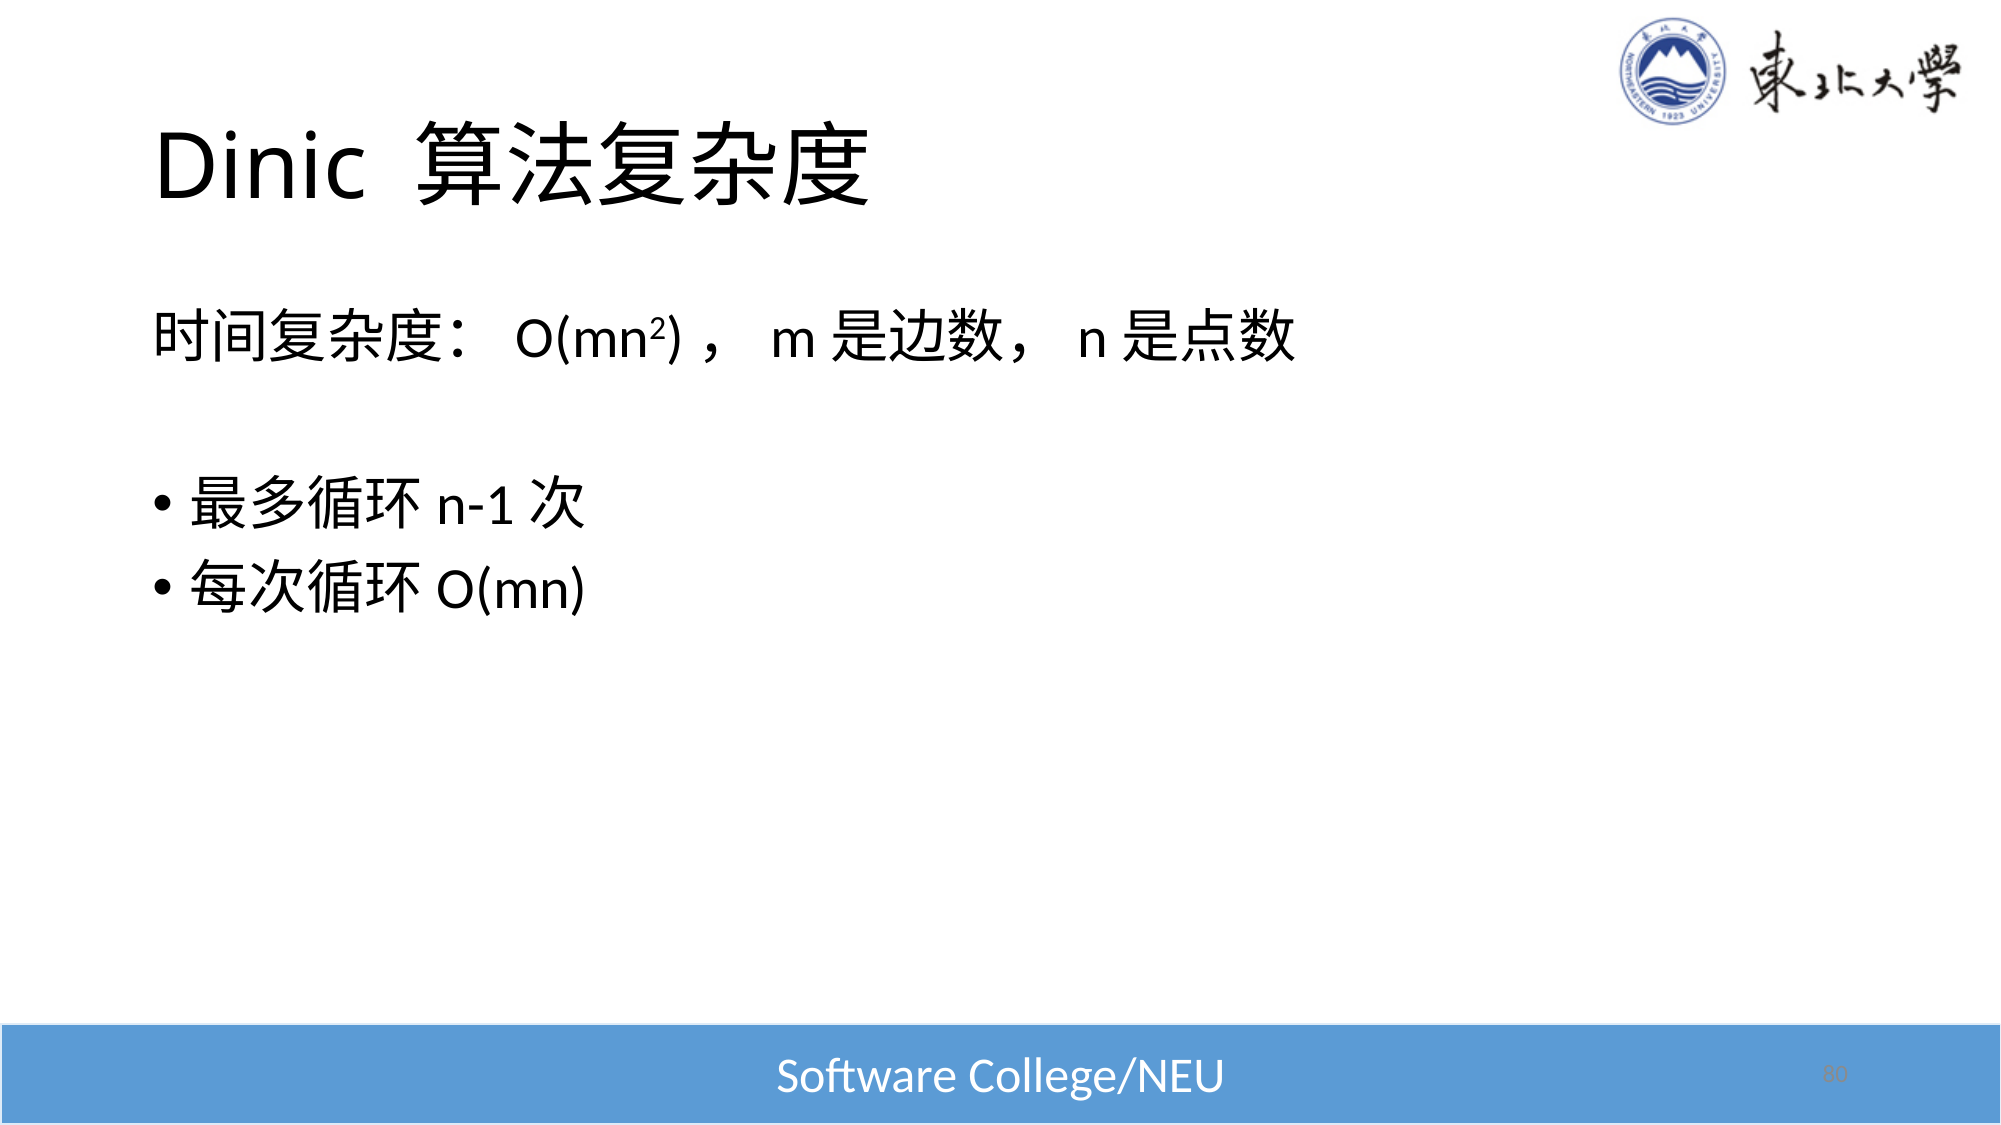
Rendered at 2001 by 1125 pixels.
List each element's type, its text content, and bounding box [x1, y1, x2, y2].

picture [1605, 4, 1987, 135]
title Dinic 算法复杂度 [137, 59, 1863, 278]
list 时间复杂度：O(mn2)，m是边数，n是点数 最多循环n-1次 每次循环O(mn) [137, 299, 1863, 1014]
